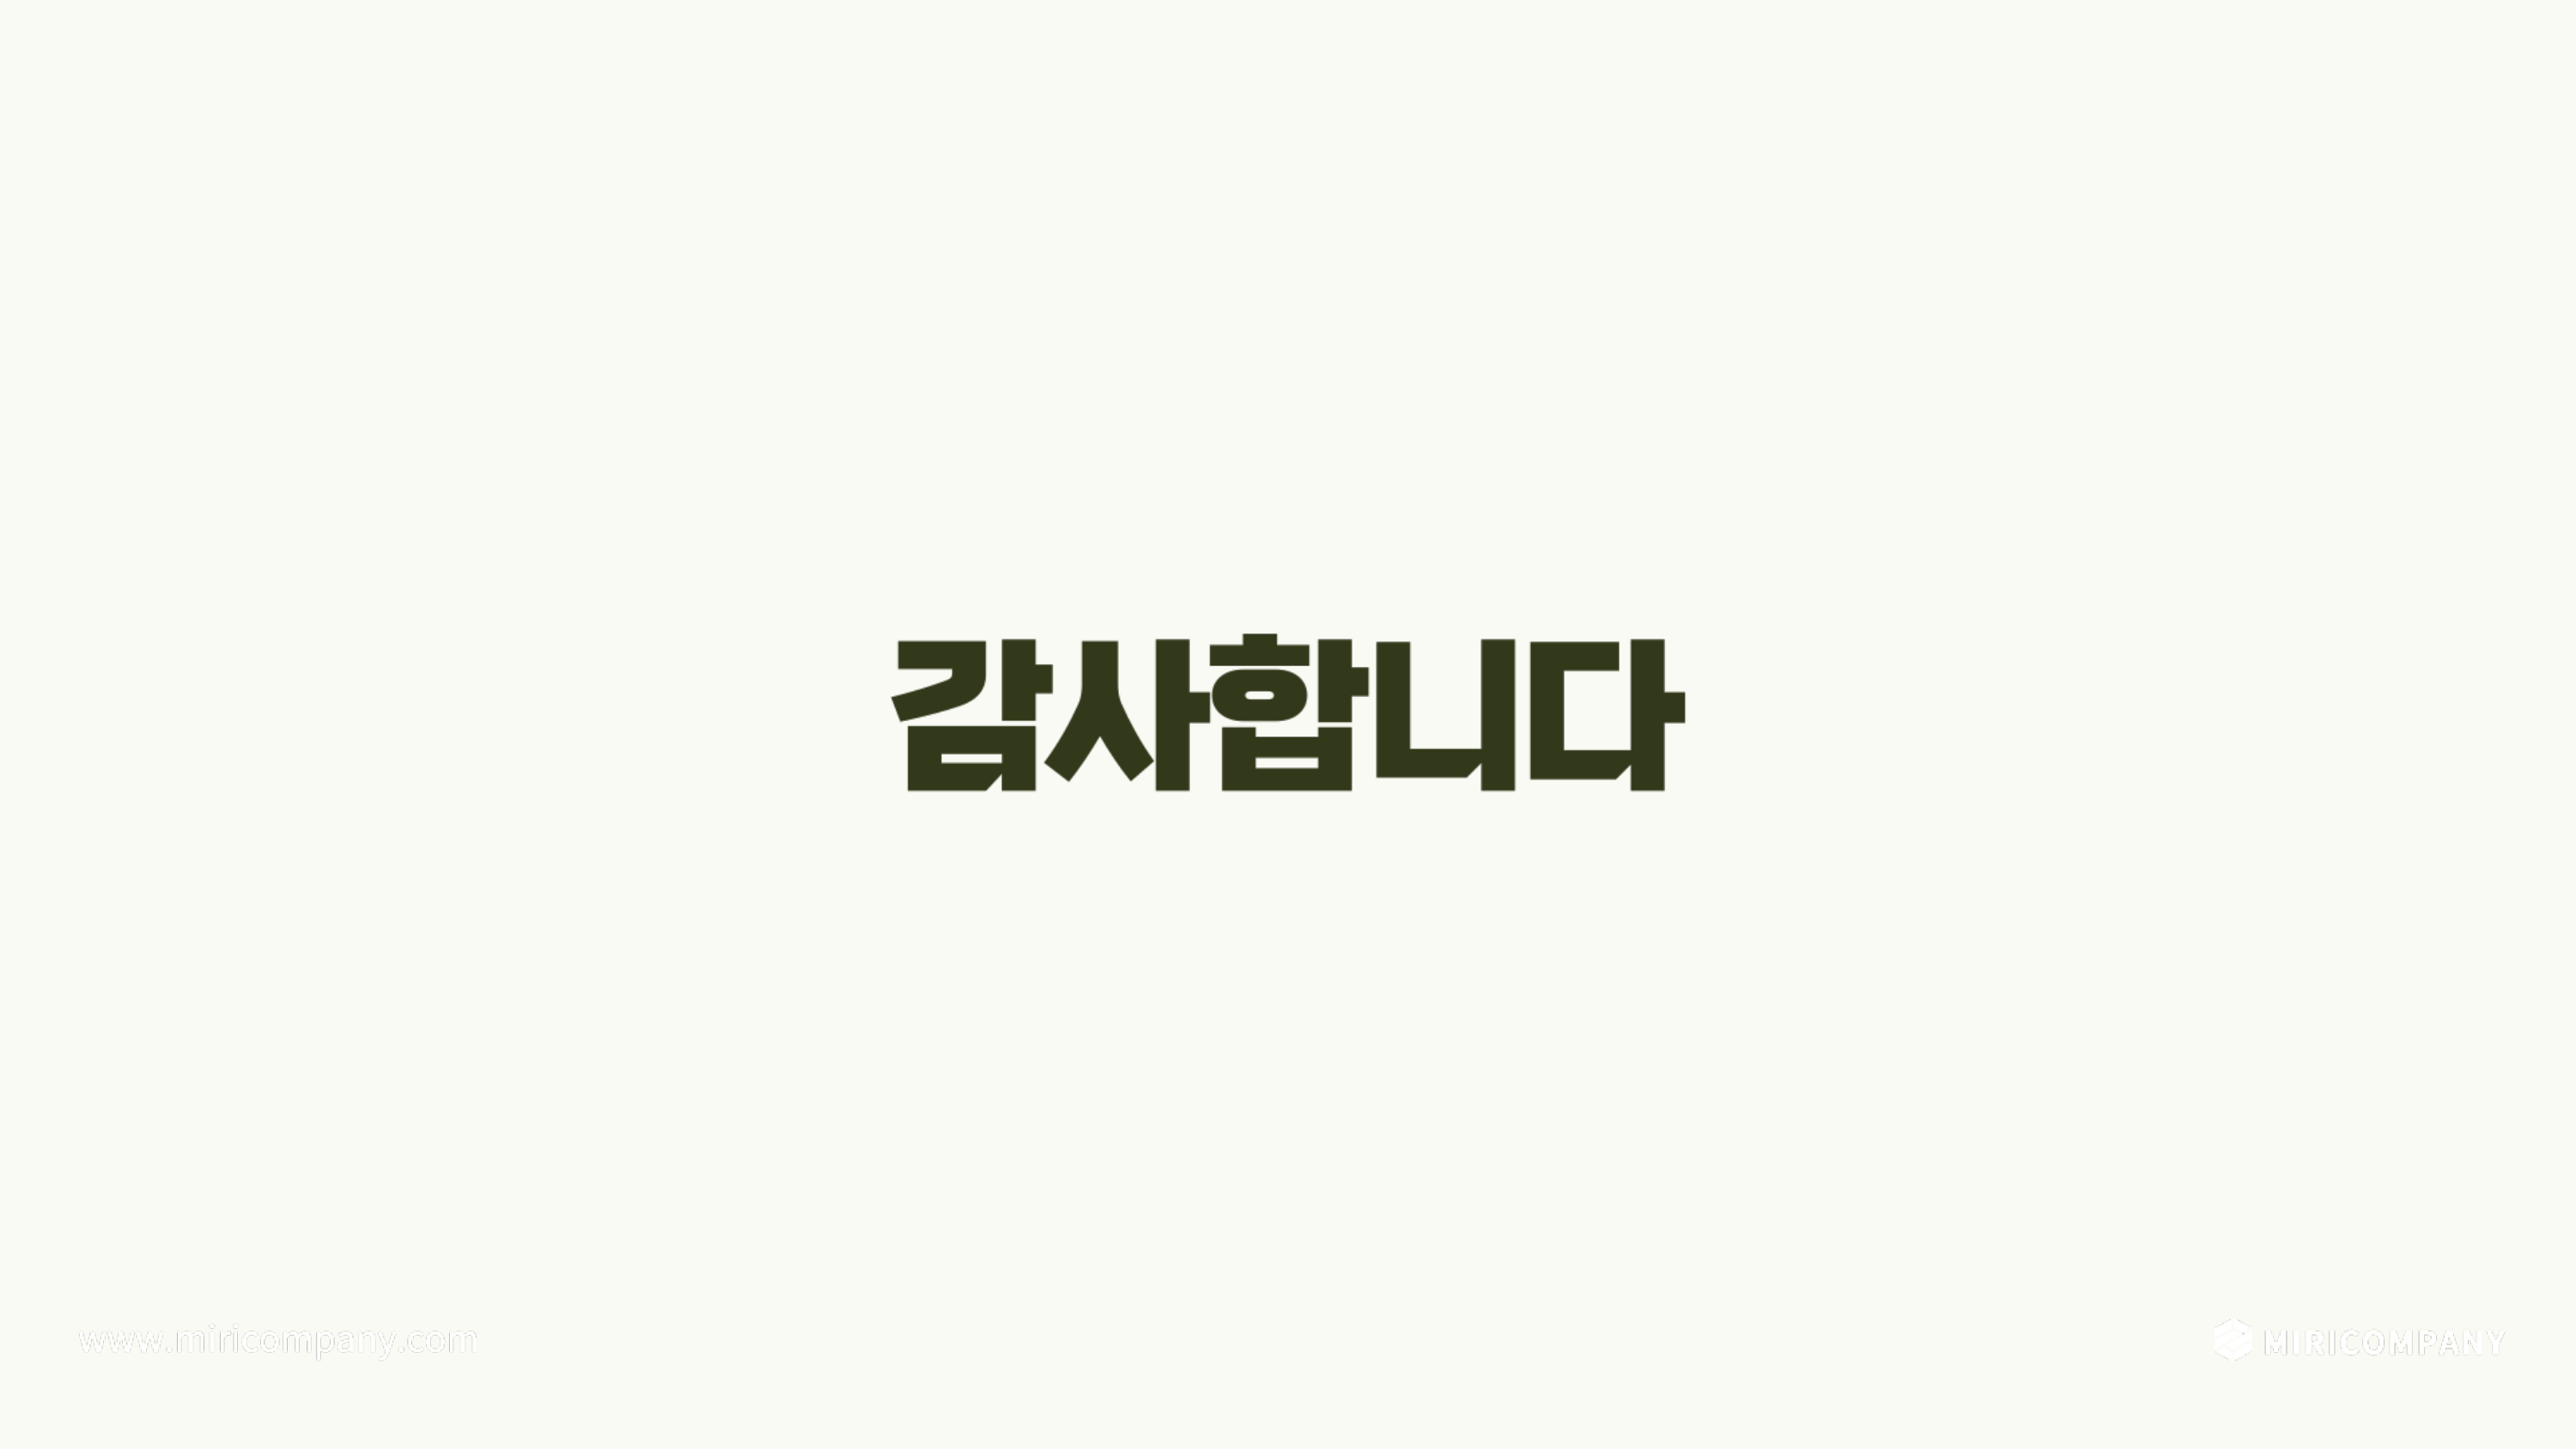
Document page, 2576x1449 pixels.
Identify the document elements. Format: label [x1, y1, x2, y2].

picture [73, 1307, 491, 1377]
picture [2257, 1313, 2518, 1369]
picture [459, 578, 1758, 901]
text_box [2214, 1319, 2252, 1361]
